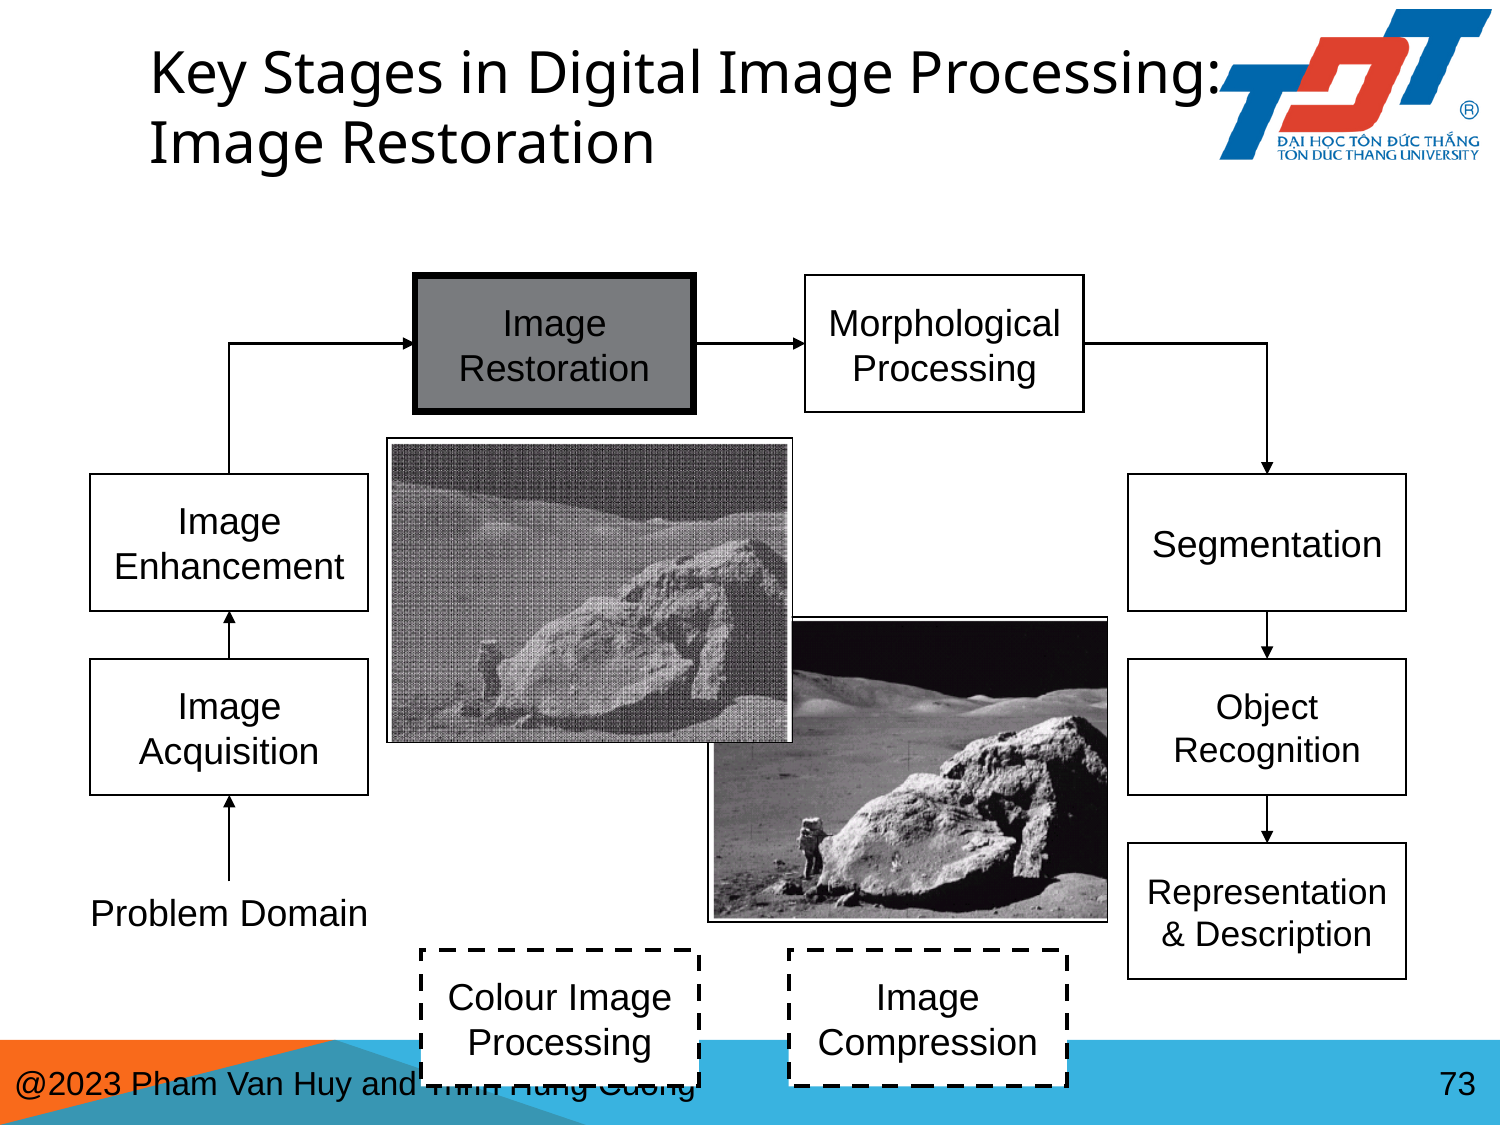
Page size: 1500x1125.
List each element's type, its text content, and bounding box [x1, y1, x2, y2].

text_box Image Enhancement [90, 474, 369, 611]
text_box Problem Domain [75, 881, 384, 941]
text_box Morphological Processing [805, 275, 1084, 412]
text_box Object Recognition [1128, 658, 1407, 795]
text_box Colour Image Processing [420, 950, 699, 1087]
title Key Stages in Digital Image Processing: Image Restoration [134, 59, 1369, 150]
text_box Image Acquisition [90, 658, 369, 795]
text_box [255, 317, 387, 501]
text_box Image Restoration [415, 275, 694, 412]
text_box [1083, 343, 1268, 475]
text_box Image Compression [788, 950, 1067, 1087]
picture [1219, 9, 1492, 160]
text_box Segmentation [1128, 474, 1407, 611]
text_box Representation & Description [1128, 843, 1407, 980]
picture [387, 438, 1108, 922]
